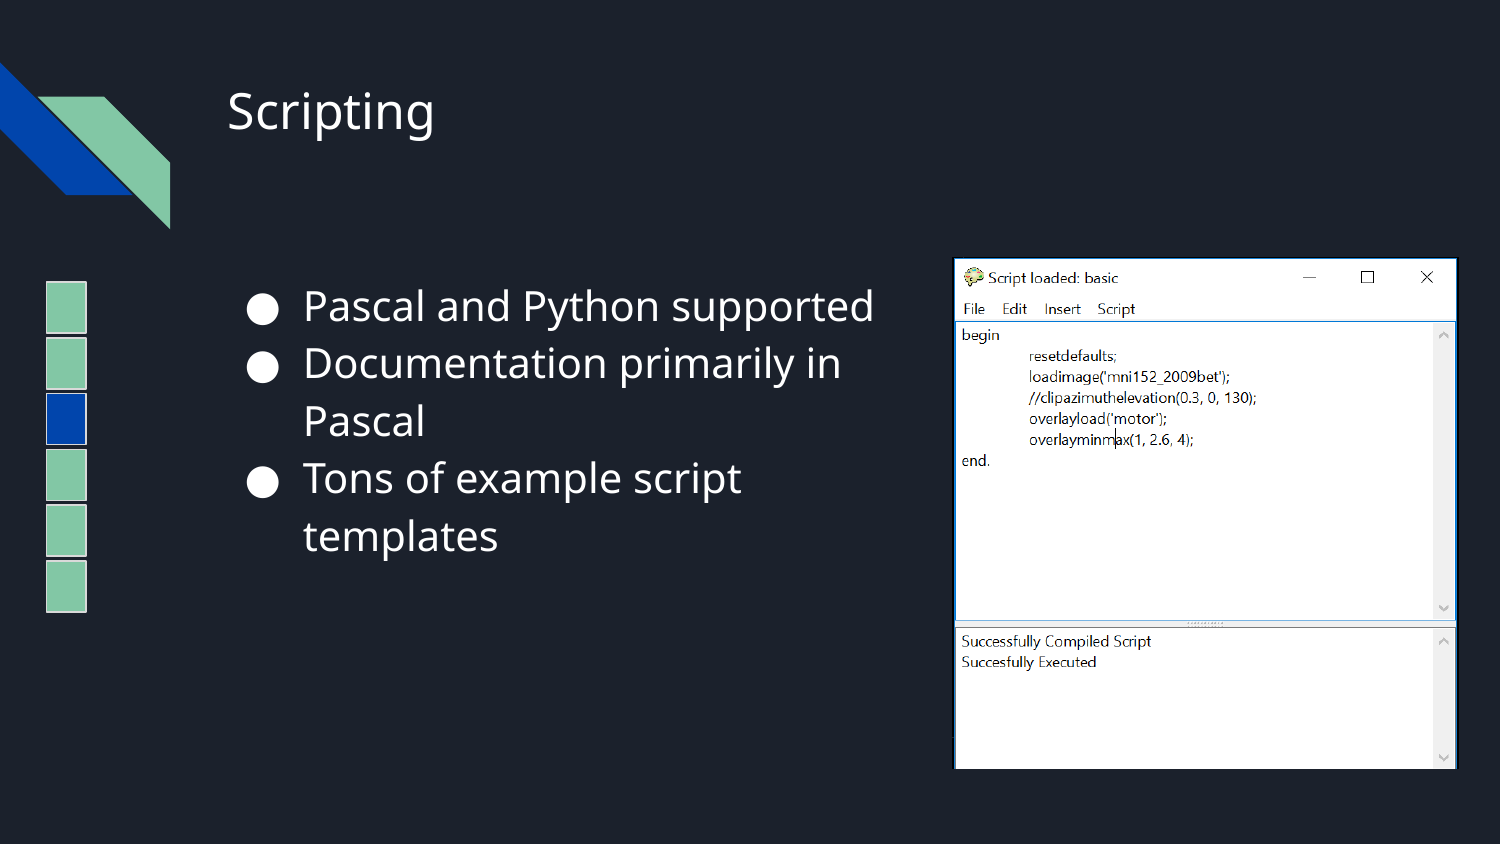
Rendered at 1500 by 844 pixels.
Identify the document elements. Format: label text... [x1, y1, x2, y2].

text_box [46, 337, 87, 389]
title Scripting [212, 64, 1368, 215]
text_box [46, 560, 87, 612]
list Pascal and Python supported Documentation primarily in Pascal Tons of example script templates [212, 257, 950, 735]
text_box [46, 282, 87, 334]
picture [952, 256, 1459, 770]
text_box [46, 393, 87, 445]
text_box [46, 449, 87, 501]
text_box [46, 505, 87, 557]
